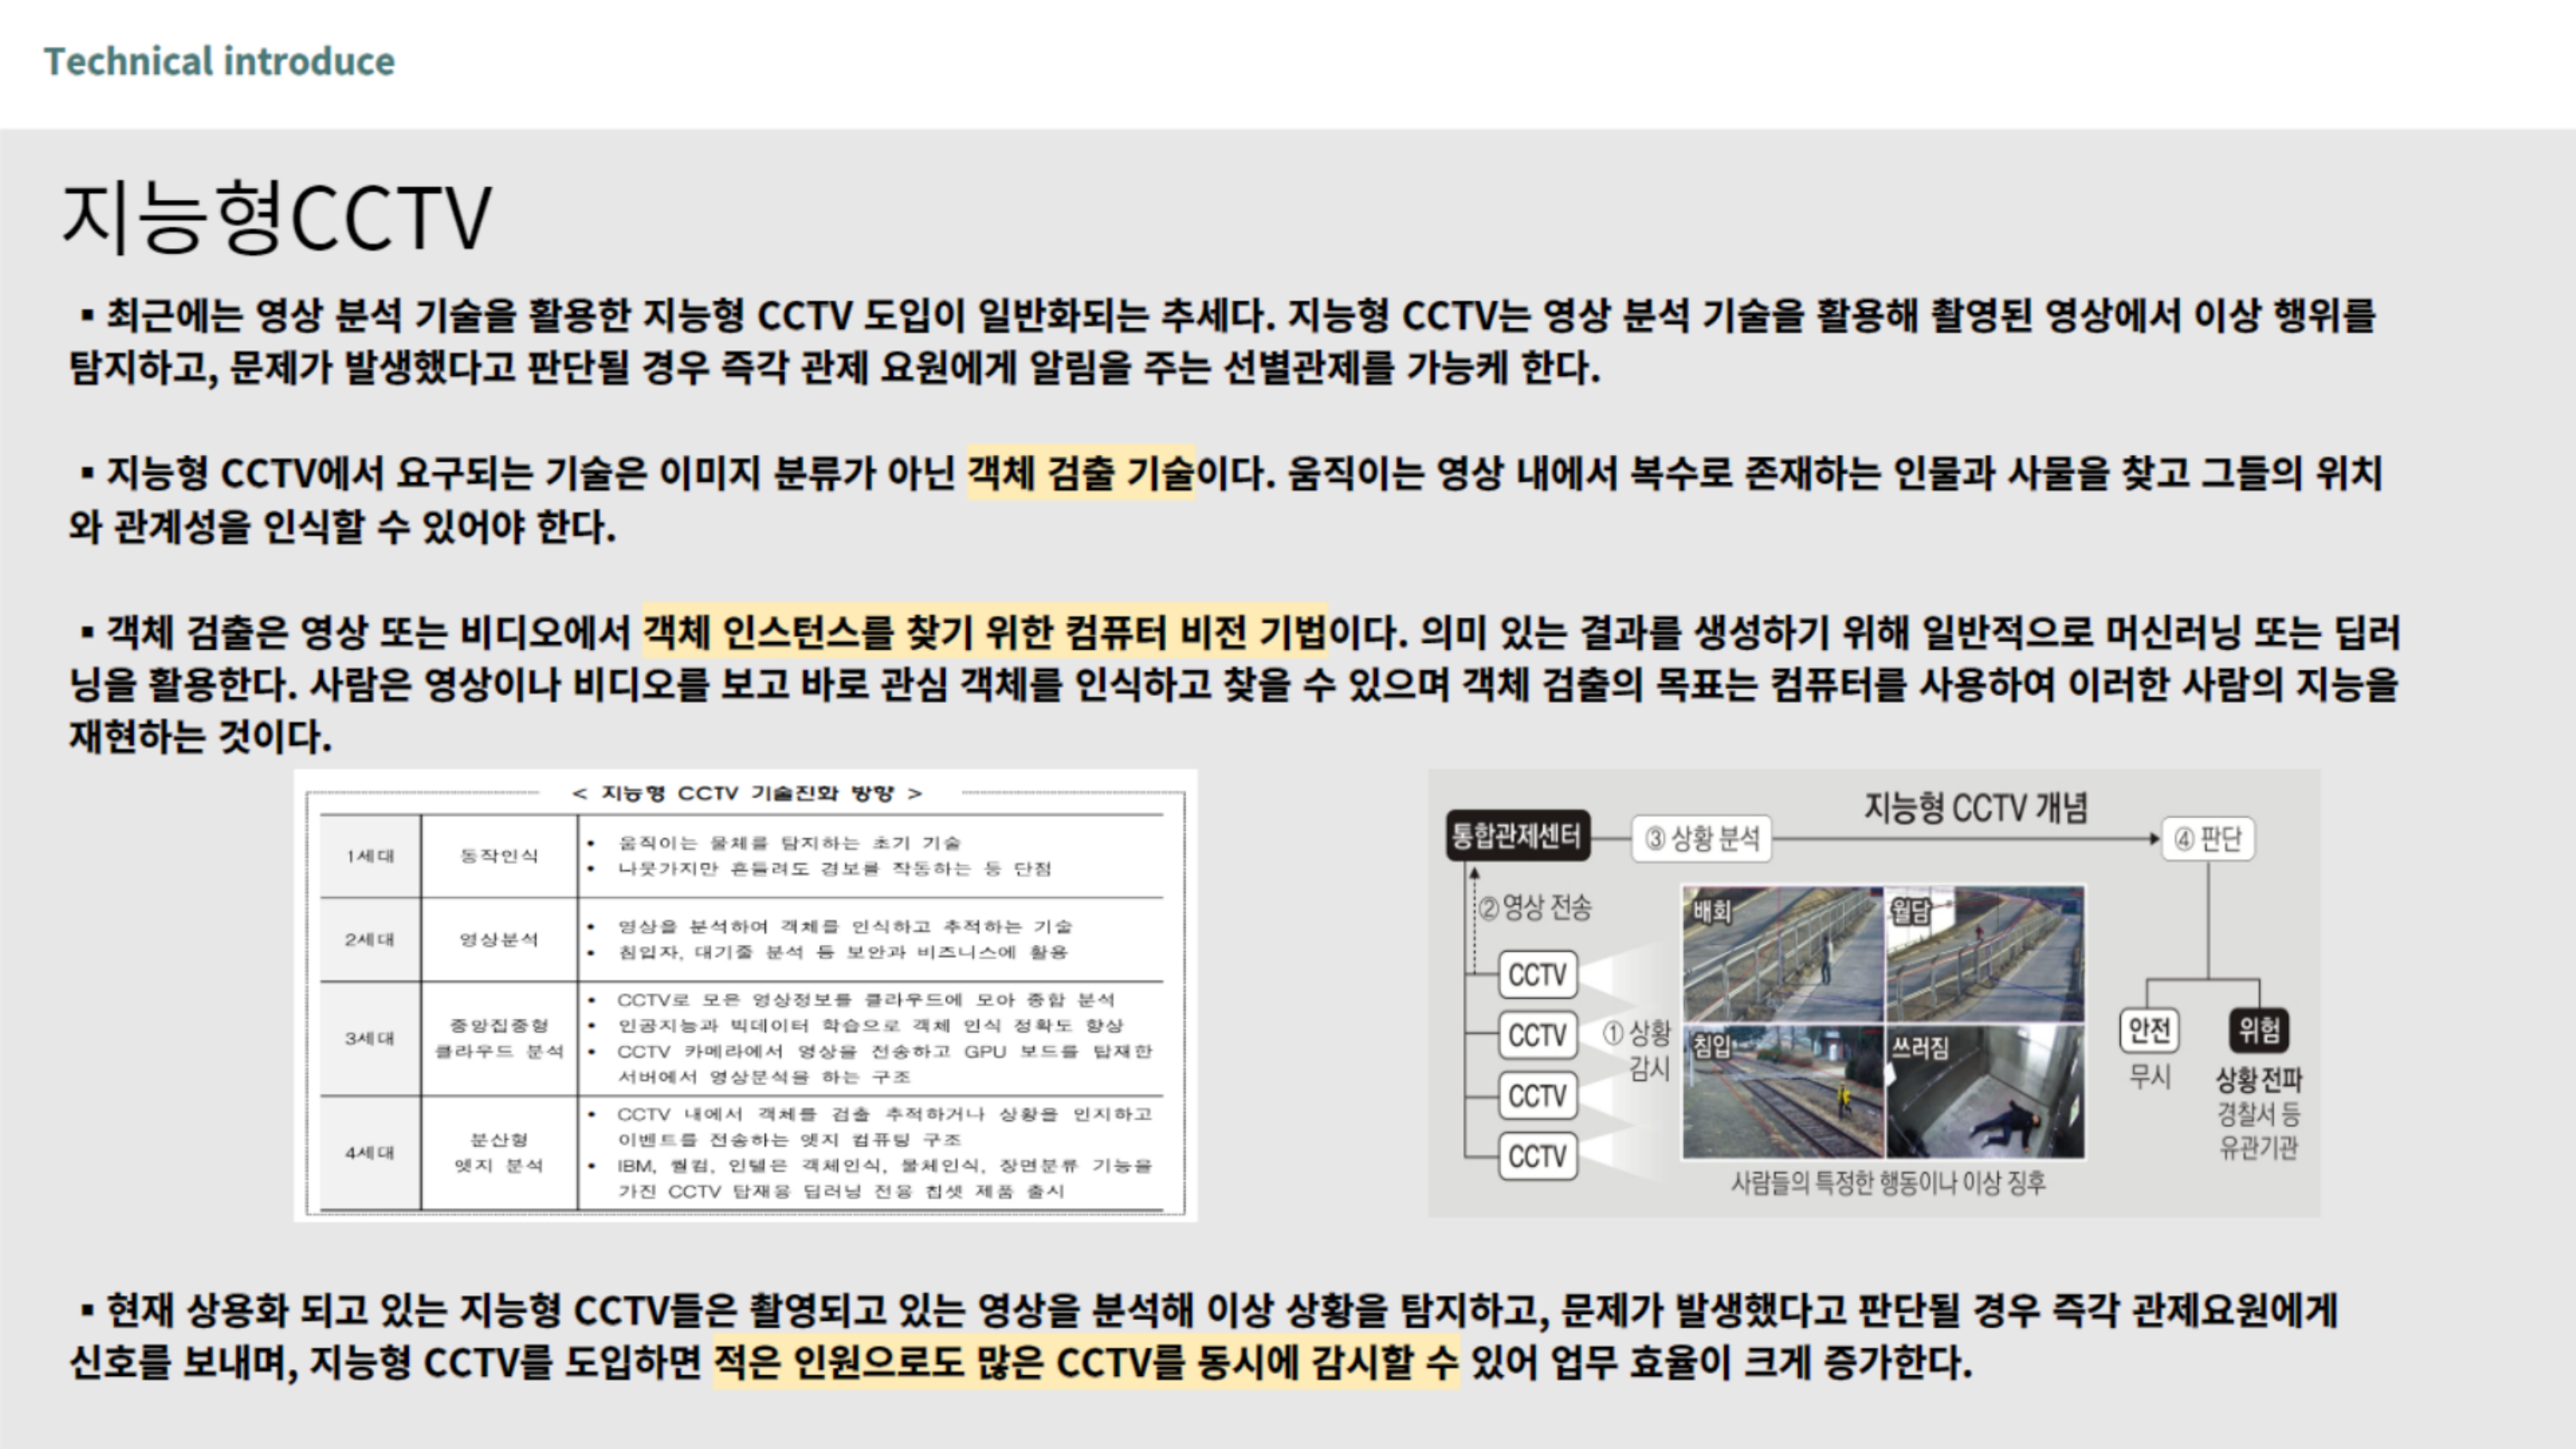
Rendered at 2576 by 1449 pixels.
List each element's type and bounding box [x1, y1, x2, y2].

text_box [0, 0, 2576, 1449]
